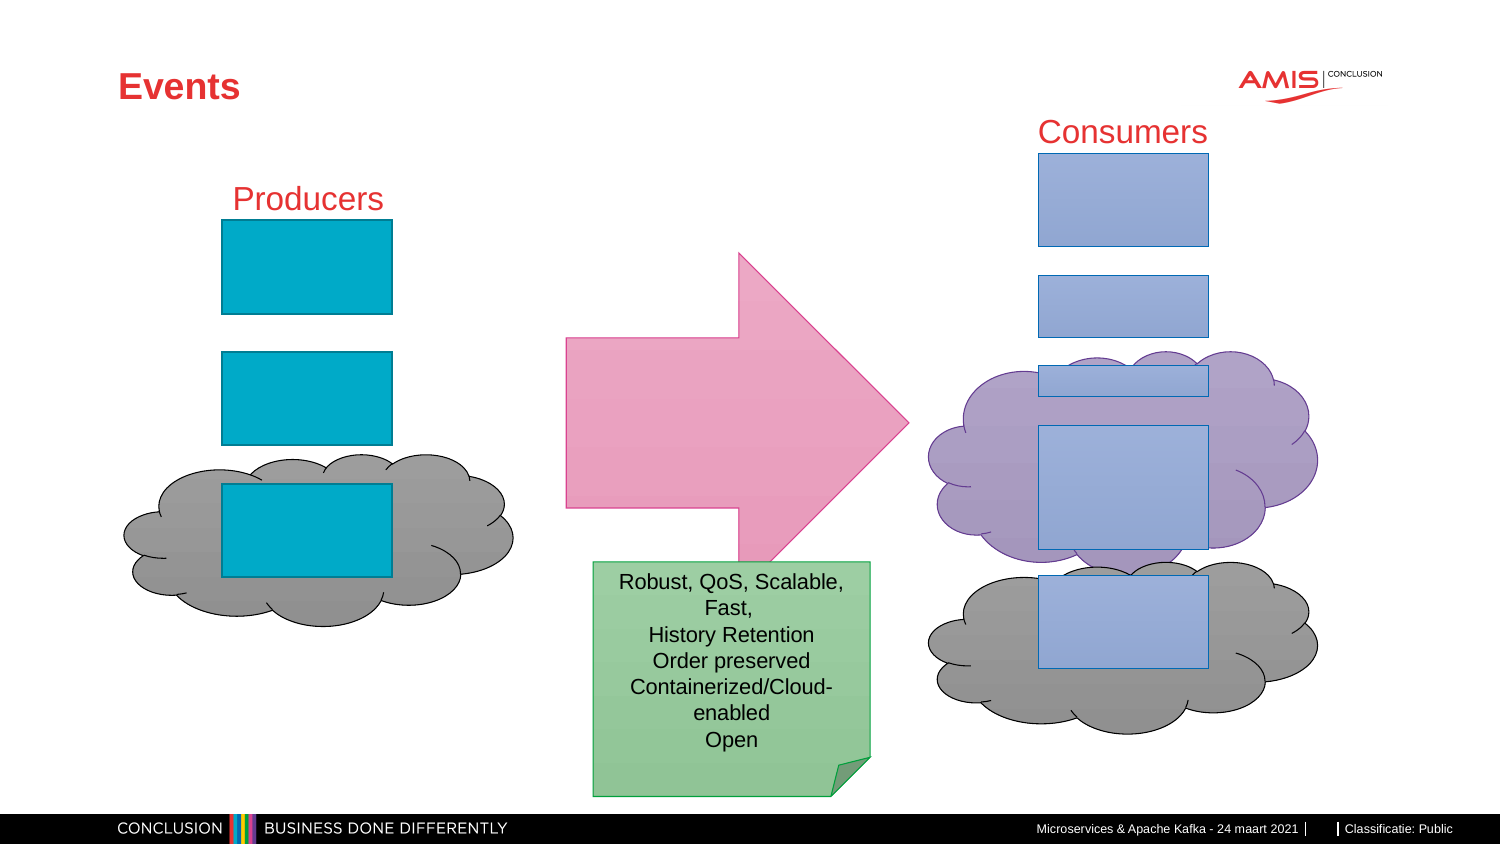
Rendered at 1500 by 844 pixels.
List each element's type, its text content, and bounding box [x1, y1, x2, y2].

text_box [1038, 365, 1209, 397]
title Events [118, 47, 1205, 130]
picture [0, 814, 236, 844]
text_box Consumers [1023, 102, 1224, 157]
footer Microservices & Apache Kafka - 24 maart 2021 [814, 820, 1299, 839]
text_box [927, 351, 1319, 574]
picture [1205, 59, 1388, 106]
text_box [221, 224, 393, 315]
text_box [123, 454, 514, 628]
text_box [1038, 575, 1209, 669]
text_box [565, 251, 910, 561]
text_box [221, 483, 393, 578]
text_box [221, 351, 393, 446]
text_box Robust, QoS, Scalable, Fast, History Retention Order preserved Containerized/Cloud-enabled Open [592, 561, 872, 798]
text_box [1038, 157, 1209, 247]
text_box [1038, 425, 1209, 550]
text_box Producers [217, 169, 400, 224]
picture [239, 814, 1500, 844]
text_box [927, 561, 1319, 735]
text_box [1038, 275, 1209, 338]
